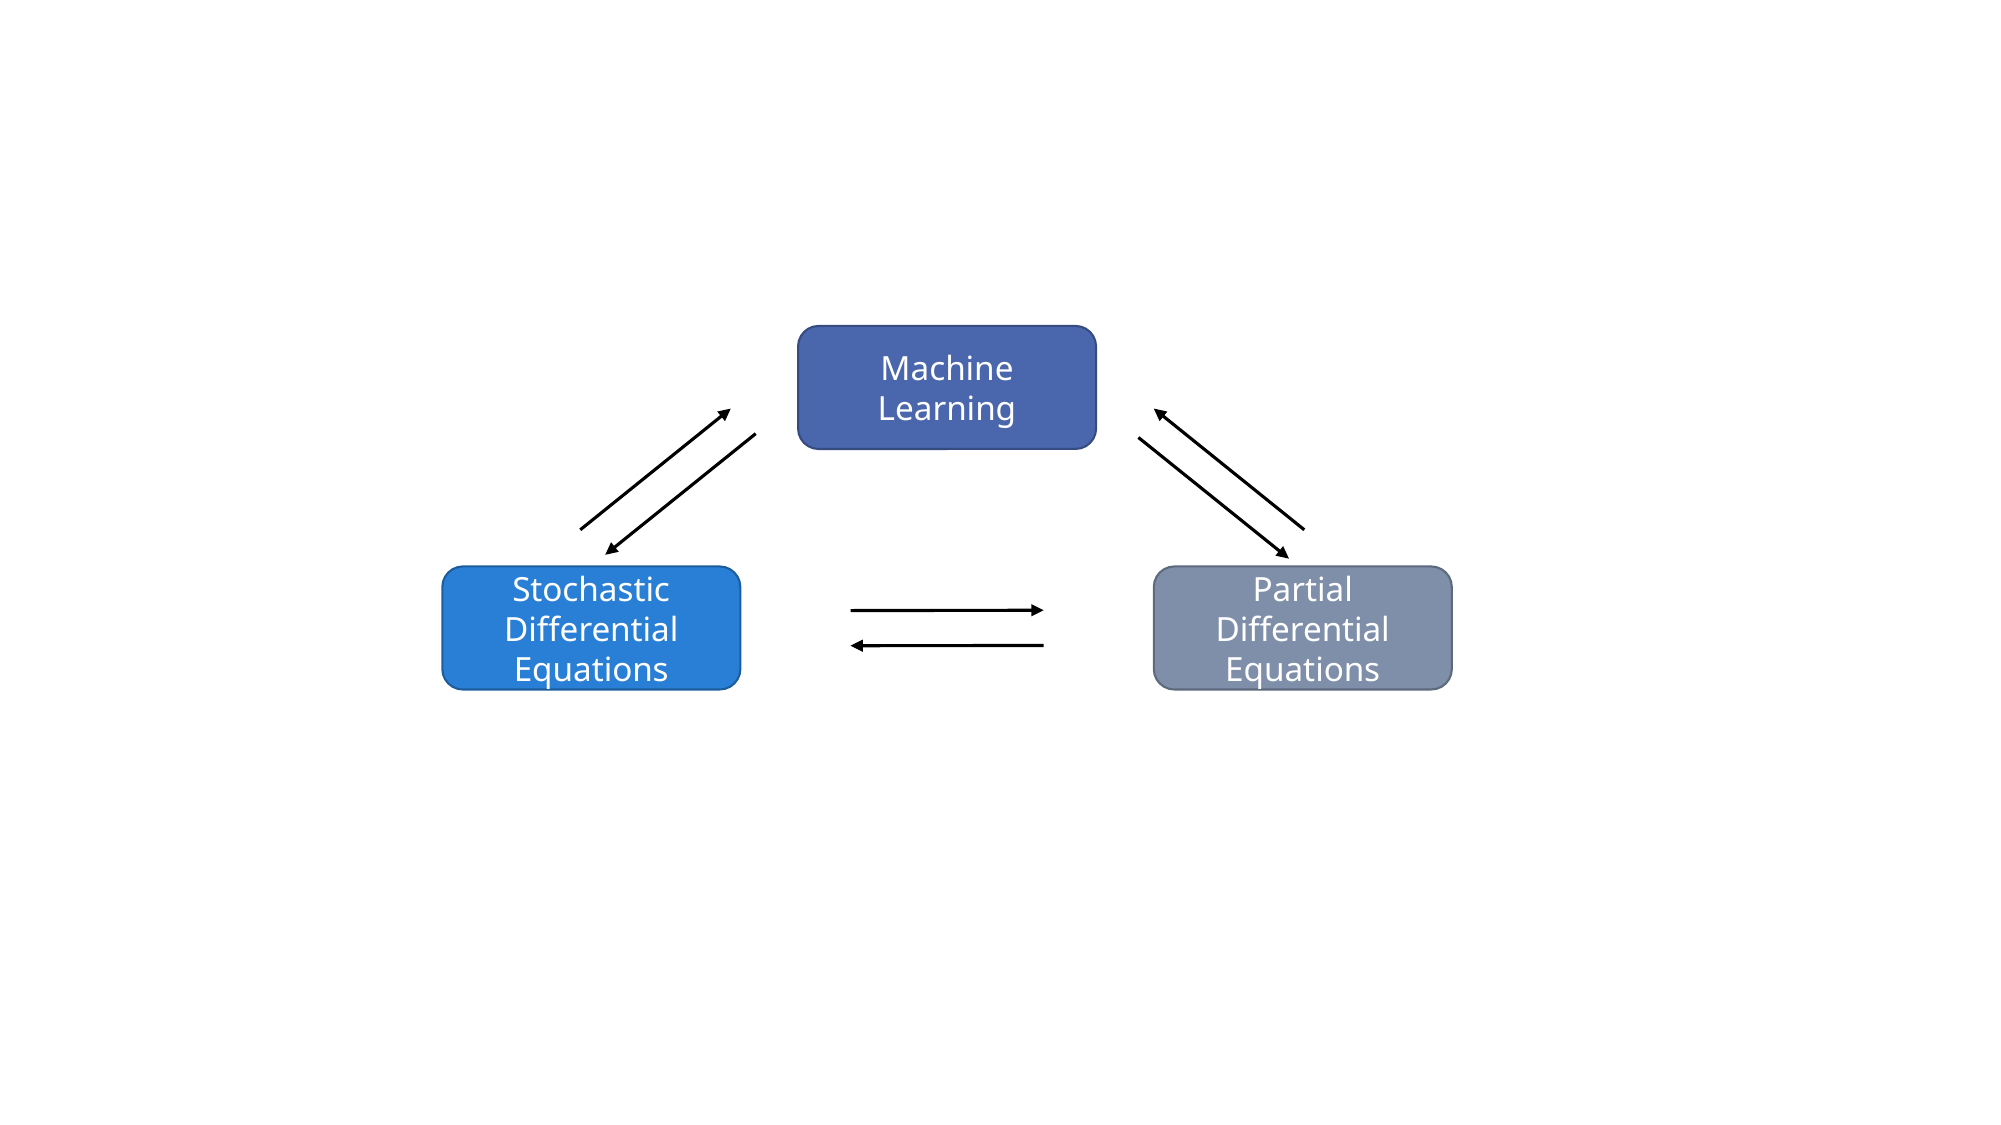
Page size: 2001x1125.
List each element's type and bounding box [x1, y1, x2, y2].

text_box [442, 325, 1452, 707]
